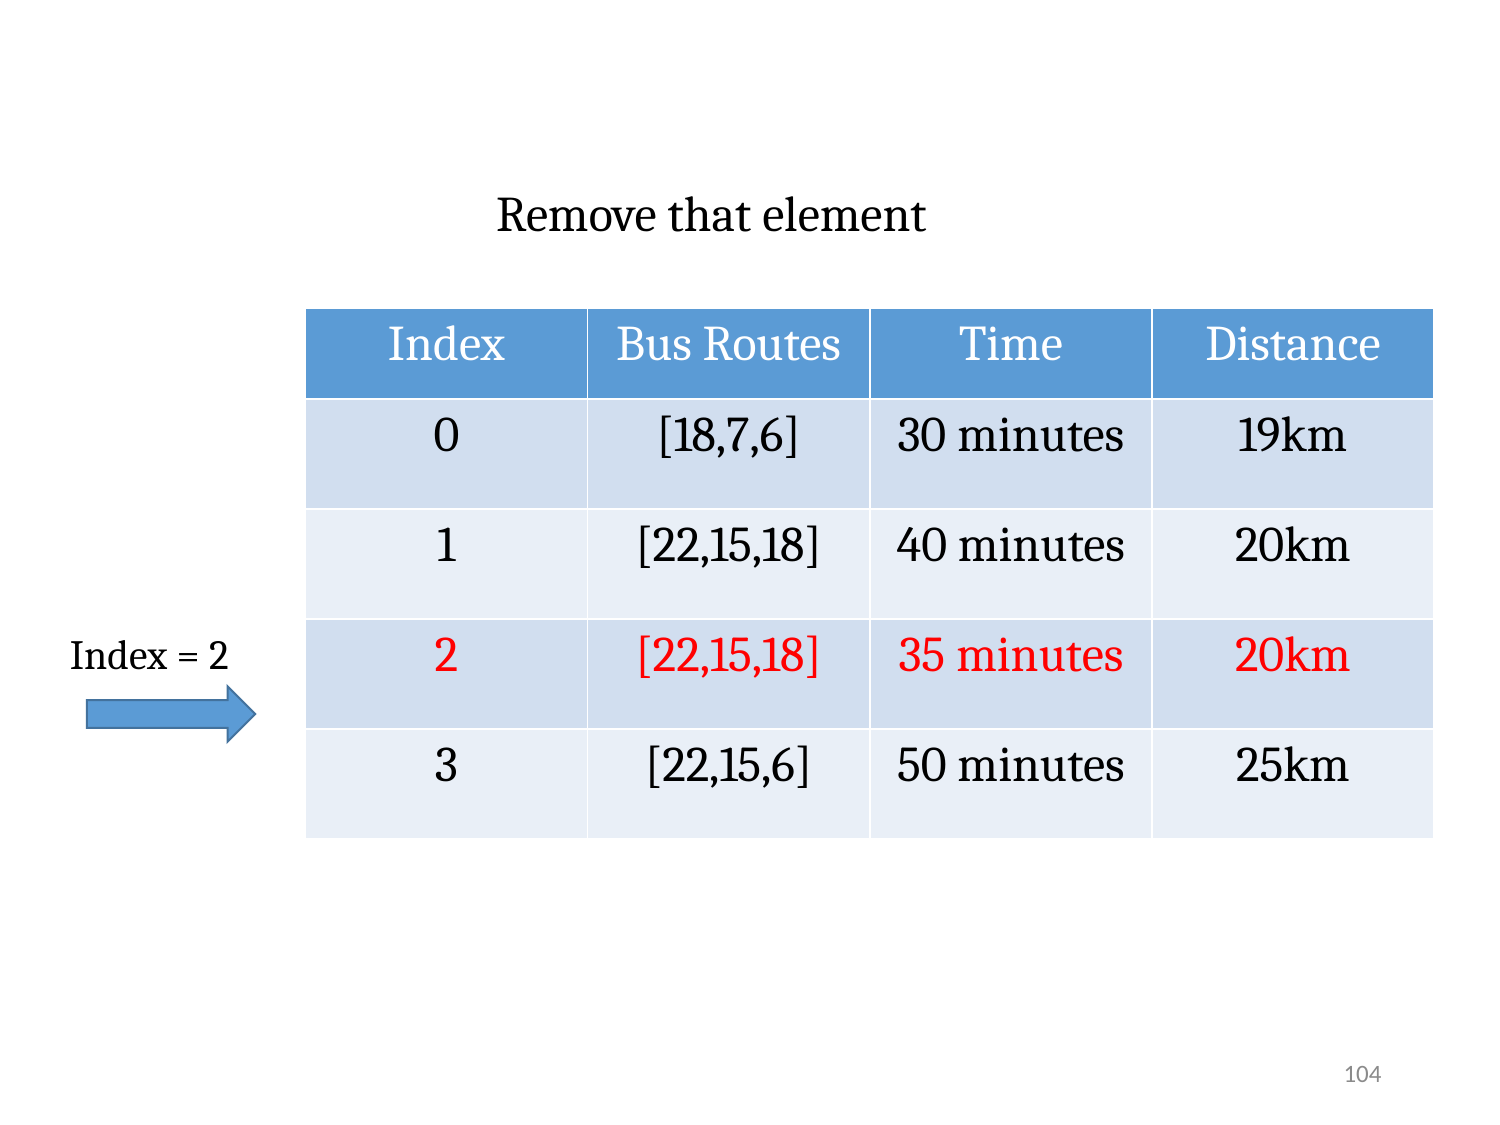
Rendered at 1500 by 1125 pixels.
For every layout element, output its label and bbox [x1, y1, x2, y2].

table_cell [871, 400, 1151, 508]
table_cell [1153, 400, 1433, 508]
table_cell [1153, 620, 1433, 728]
table_cell [588, 730, 869, 838]
table_header [1153, 309, 1433, 398]
table_cell [871, 510, 1151, 618]
text_box [55, 620, 257, 745]
table_cell [306, 510, 587, 618]
table_header [306, 309, 587, 398]
text_box [481, 173, 942, 249]
table_cell [871, 620, 1151, 728]
table_cell [588, 400, 869, 508]
table_cell [588, 620, 869, 728]
table_cell [306, 620, 587, 728]
table_header [871, 309, 1151, 398]
table_cell [306, 400, 587, 508]
table_cell [1153, 730, 1433, 838]
table_cell [306, 730, 587, 838]
table_cell [871, 730, 1151, 838]
table_header [588, 309, 869, 398]
table_cell [1153, 510, 1433, 618]
table_cell [588, 510, 869, 618]
slide_number [1059, 1042, 1397, 1103]
